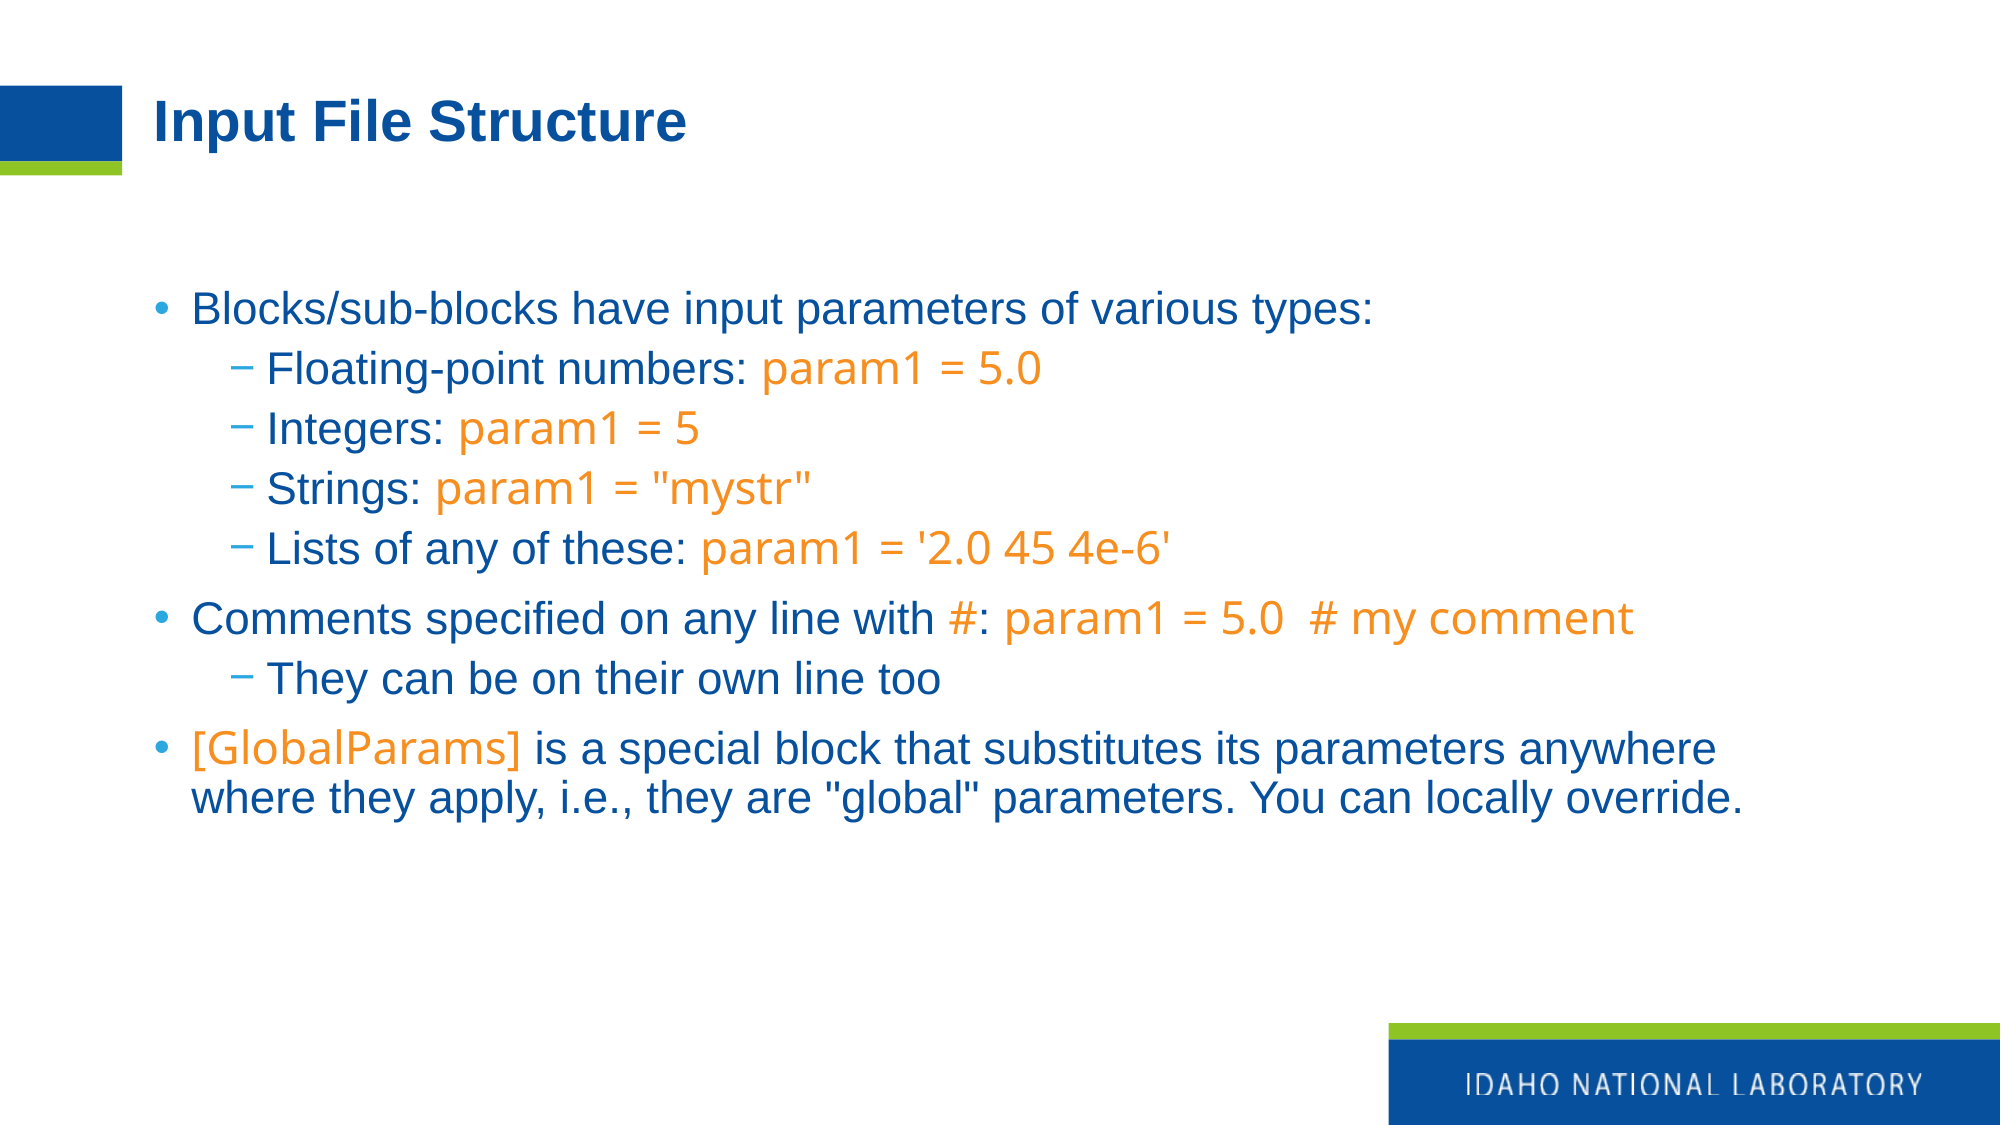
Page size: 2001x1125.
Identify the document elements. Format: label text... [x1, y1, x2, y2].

list Blocks/sub-blocks have input parameters of various types: Floating-point numbers: param1 = 5.0 Integers: param1 = 5 Strings: param1 = "mystr" Lists of any of these: param1 = '2.0 45 4e-6' Comments specified on any line with #: param1 = 5.0 # my comment They can be on their own line too [GlobalParams] is a special block that substitutes its parameters anywhere where they apply, i.e., they are "global" parameters. You can locally override. [153, 285, 1863, 1000]
title Input File Structure [153, 91, 1863, 258]
